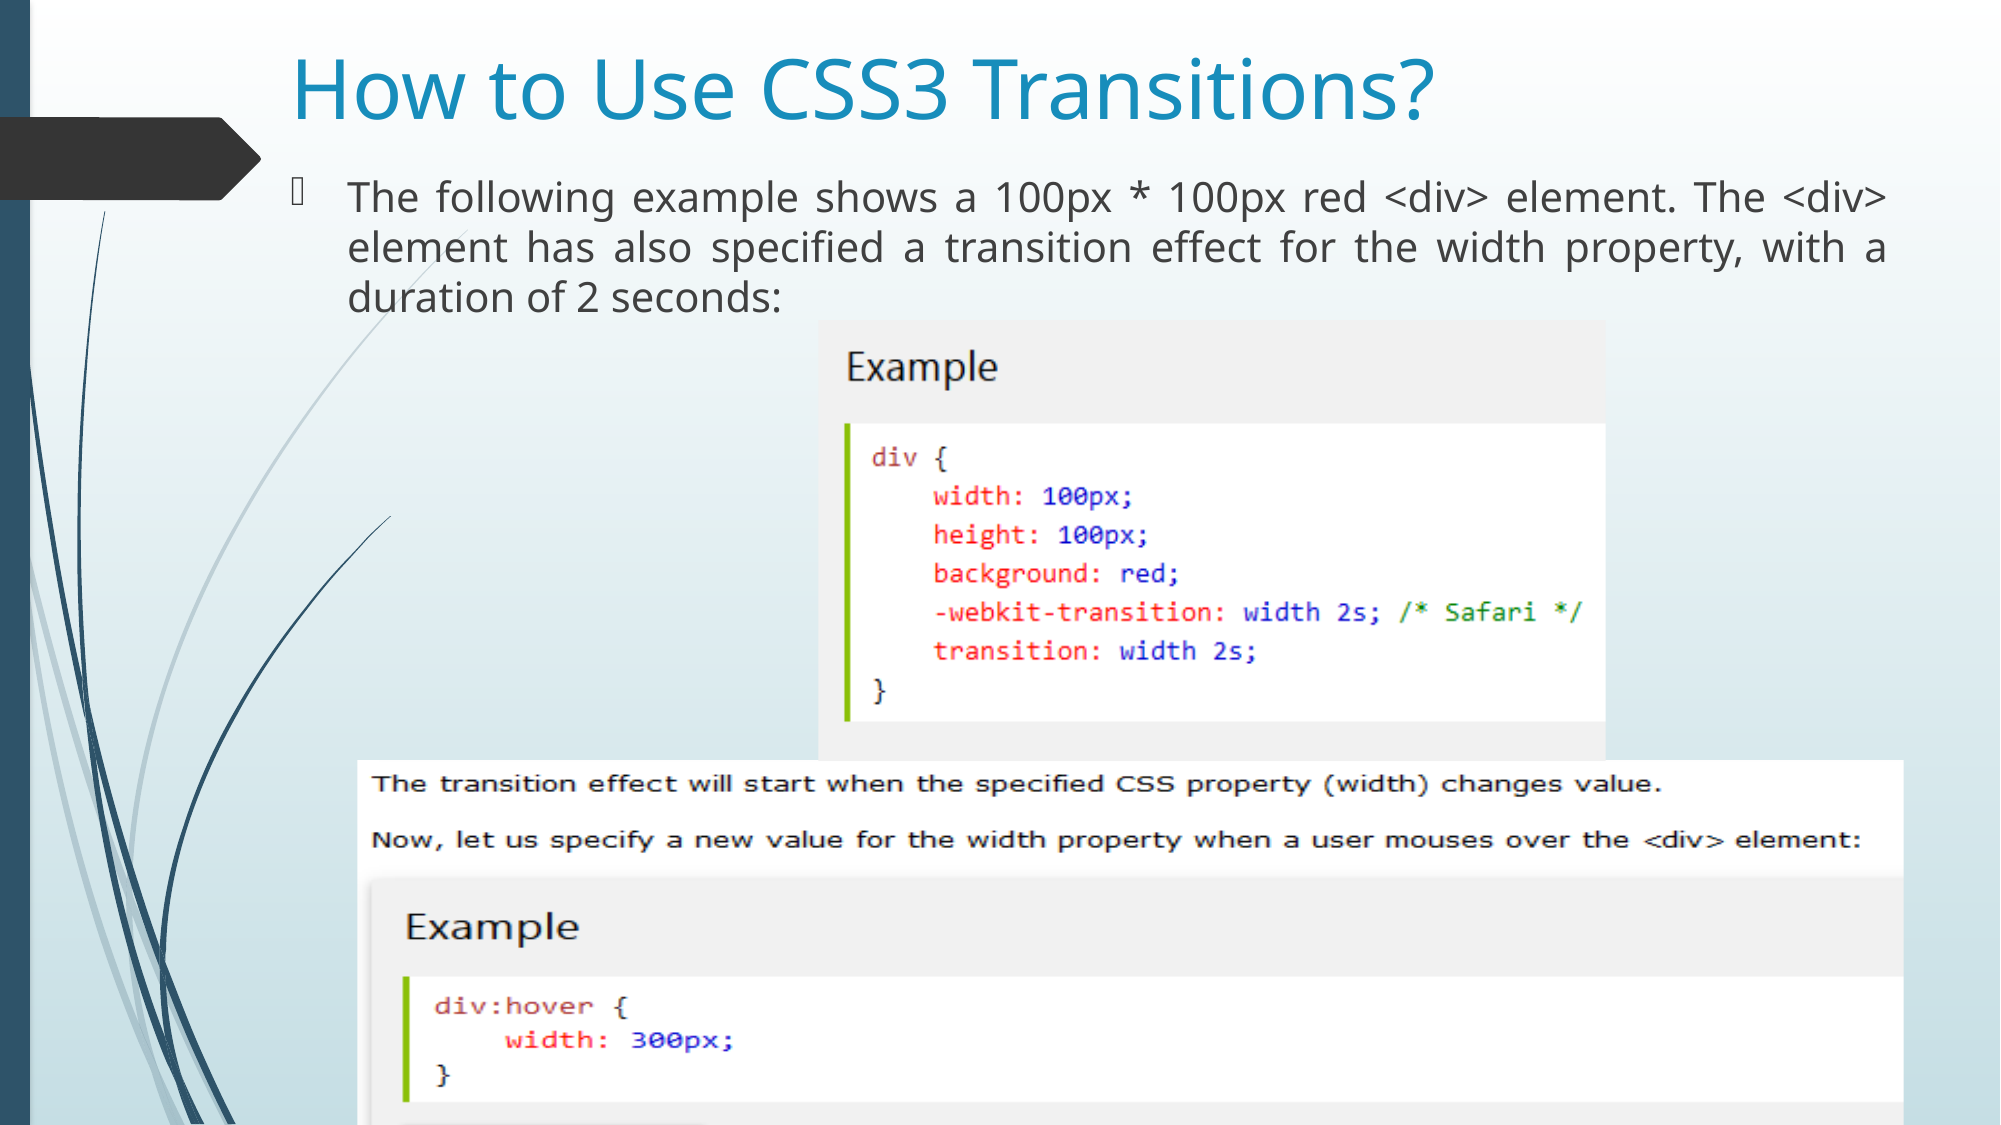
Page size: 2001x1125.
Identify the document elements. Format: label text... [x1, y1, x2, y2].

title How to Use CSS3 Transitions? [275, 28, 1904, 163]
picture [357, 320, 1904, 1125]
list The following example shows a 100px * 100px red <div> element. The <div> element has also specified a transition effect for the width property, with a duration of 2 seconds: [275, 163, 1904, 1097]
